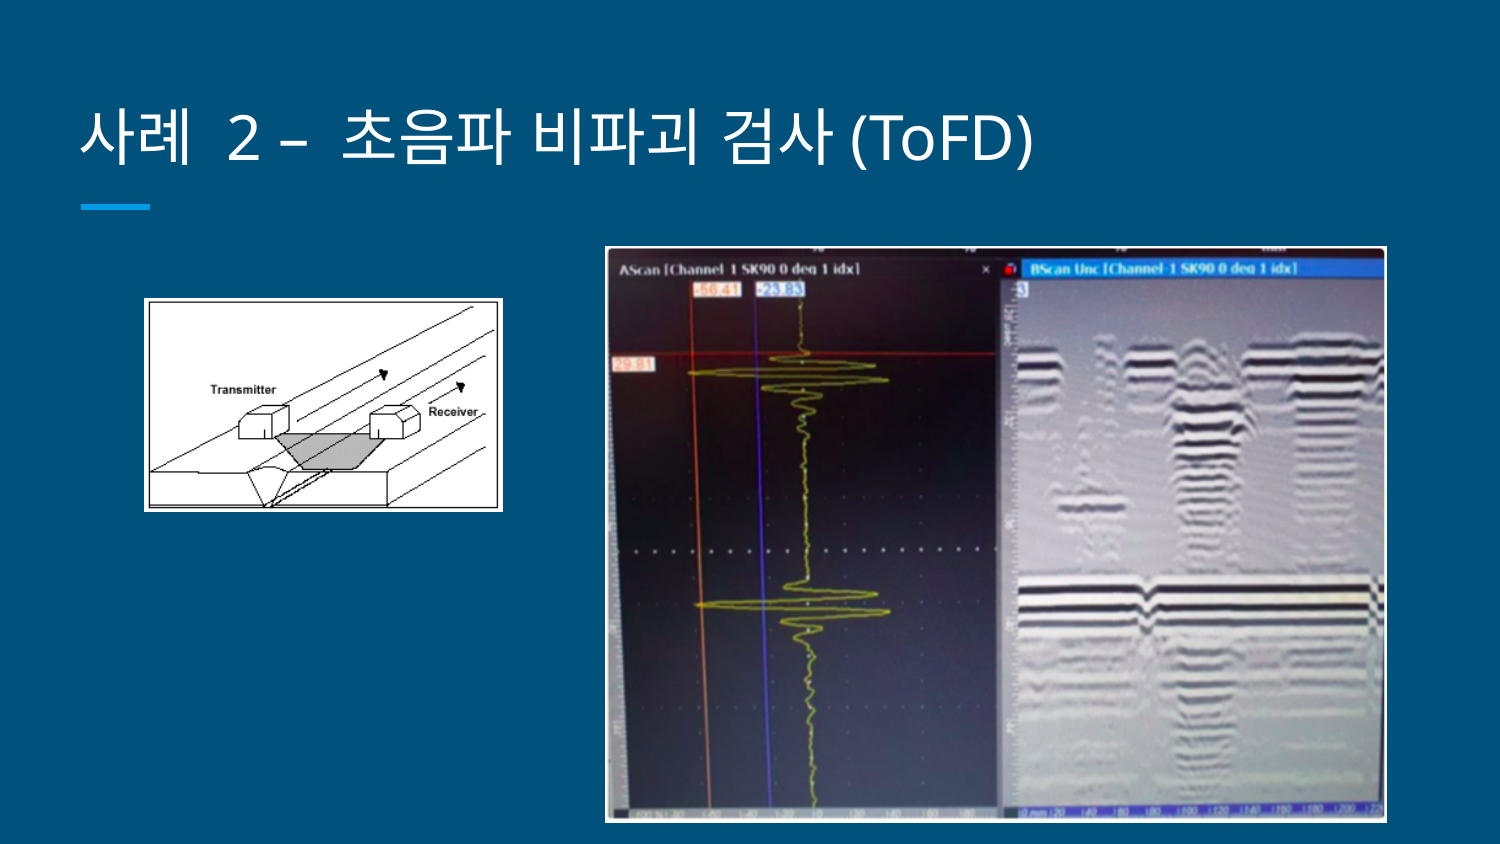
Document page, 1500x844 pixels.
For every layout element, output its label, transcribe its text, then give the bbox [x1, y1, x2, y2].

picture [606, 247, 1386, 822]
picture [145, 299, 502, 511]
title 사례 2 – 초음파 비파괴 검사(ToFD) [63, 75, 1437, 188]
